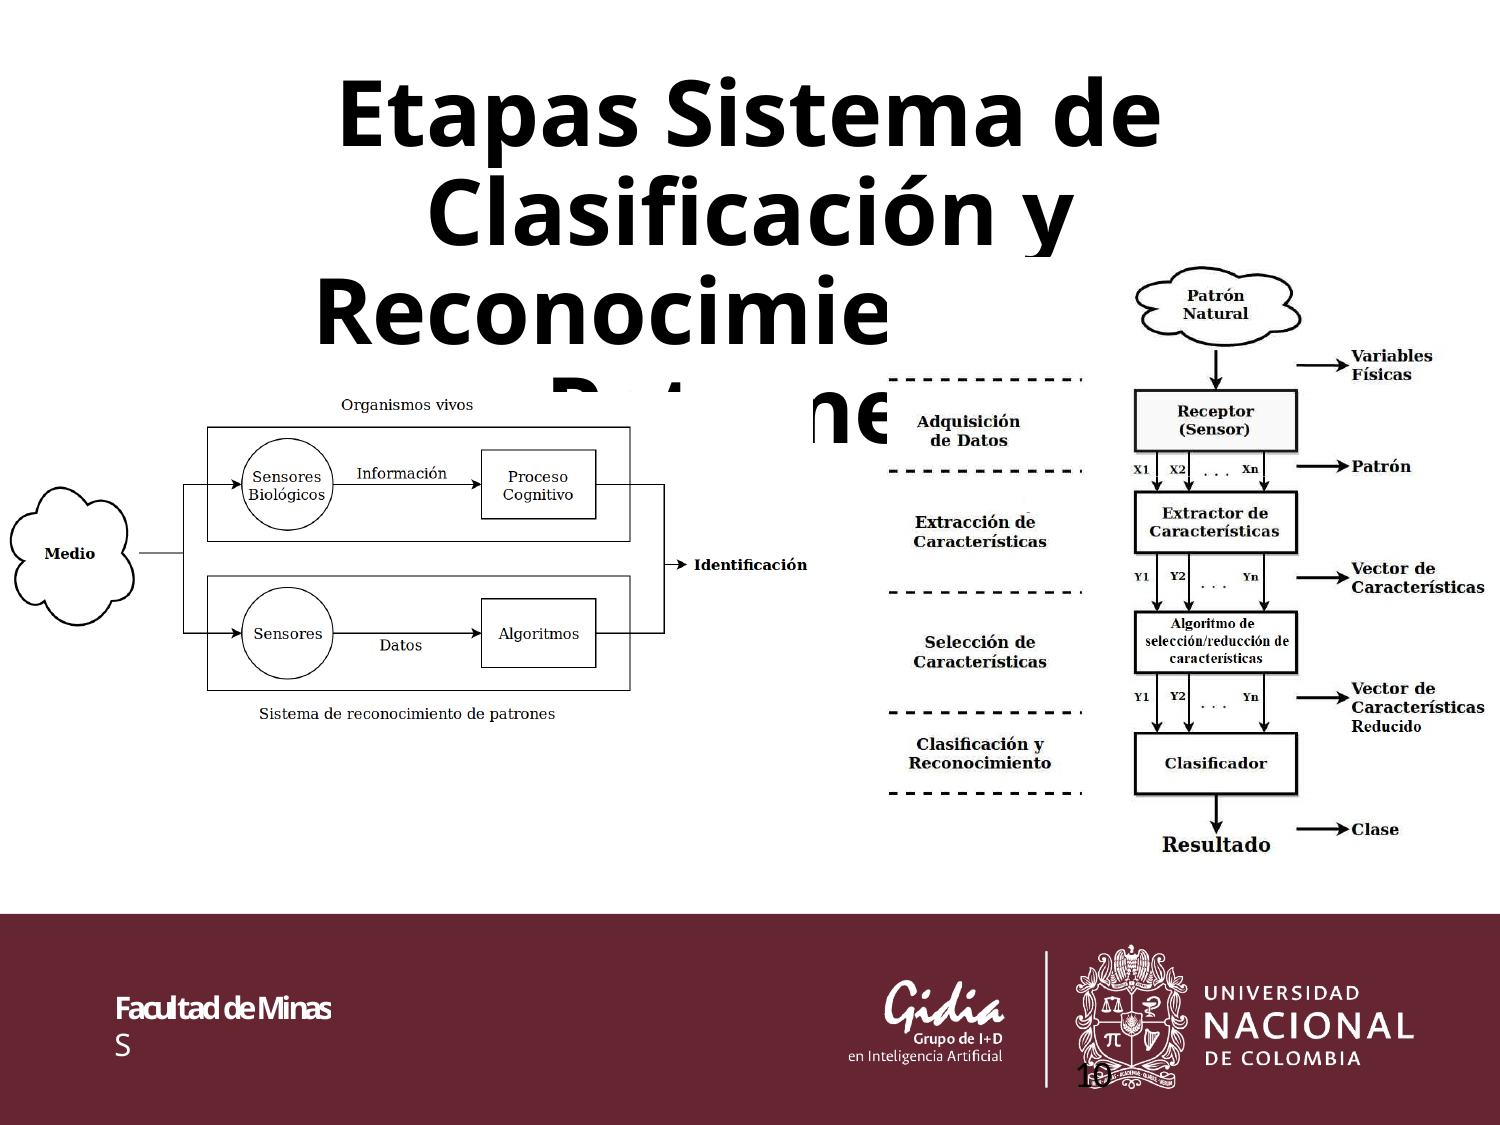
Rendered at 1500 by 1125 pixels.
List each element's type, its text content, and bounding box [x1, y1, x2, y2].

slide_number 10 [1059, 1042, 1397, 1103]
title Etapas Sistema de Clasificación y Reconocimiento de Patrones [103, 59, 1397, 278]
picture [773, 933, 1493, 1105]
picture [887, 257, 1485, 910]
picture [0, 392, 813, 725]
